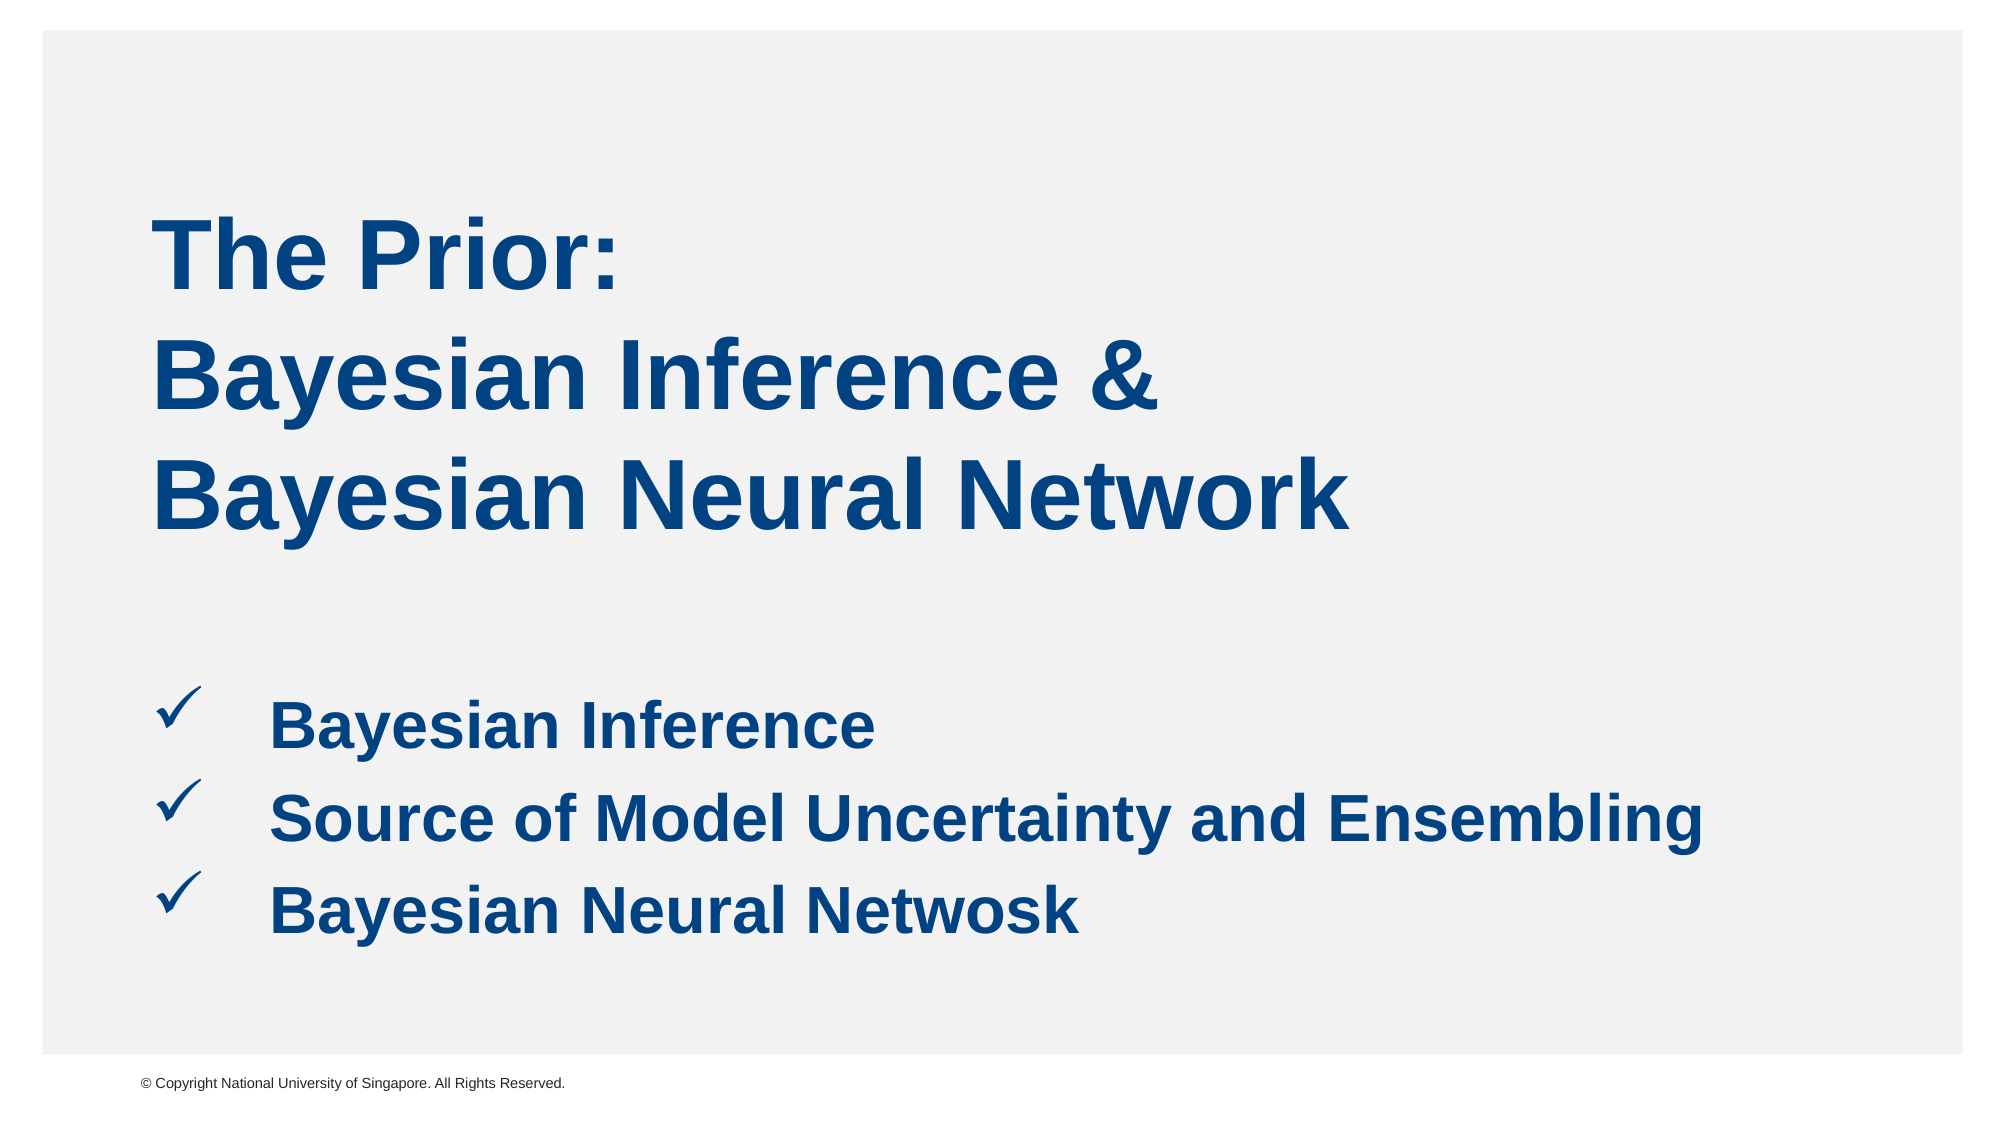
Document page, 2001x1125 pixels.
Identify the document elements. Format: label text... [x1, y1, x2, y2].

title The Prior: Bayesian Inference & Bayesian Neural Network [136, 176, 1949, 563]
text_box Bayesian Inference Source of Model Uncertainty and Ensembling Bayesian Neural Netwosk [136, 604, 1902, 1025]
